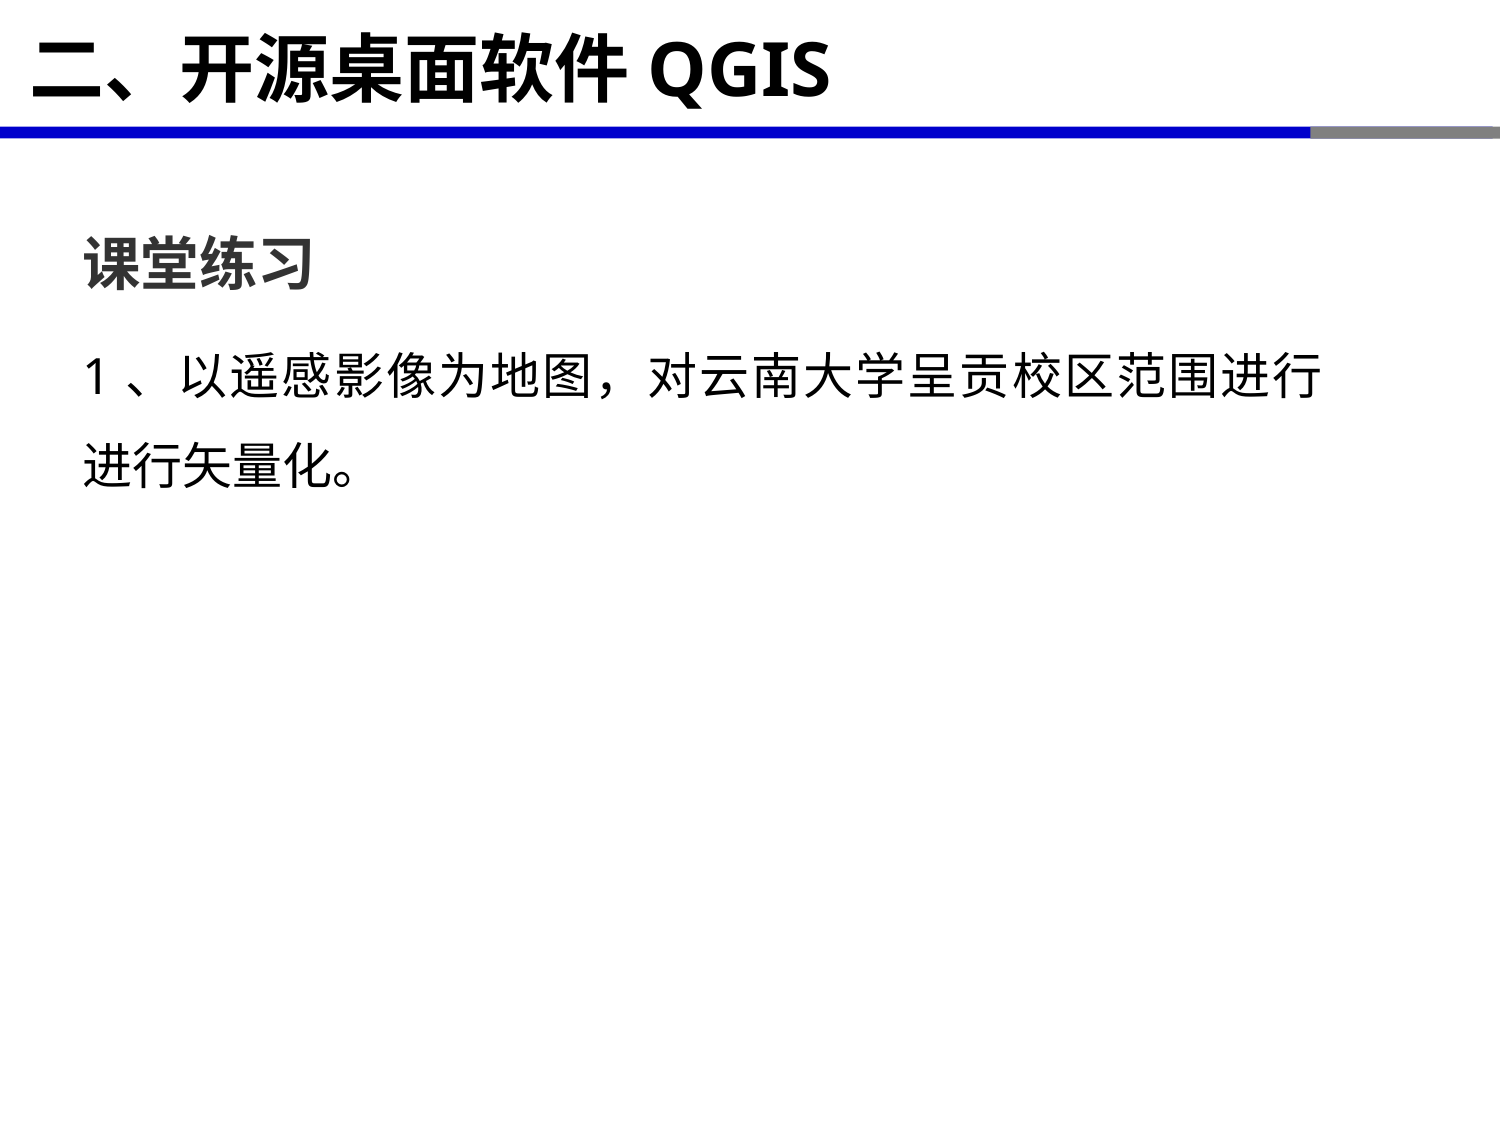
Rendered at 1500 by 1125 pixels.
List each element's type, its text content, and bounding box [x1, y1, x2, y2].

title 二、开源桌面软件QGIS [0, 1, 1479, 132]
text_box 1、以遥感影像为地图，对云南大学呈贡校区范围进行进行矢量化。 [68, 307, 1338, 503]
text_box 课堂练习 [68, 185, 1432, 305]
